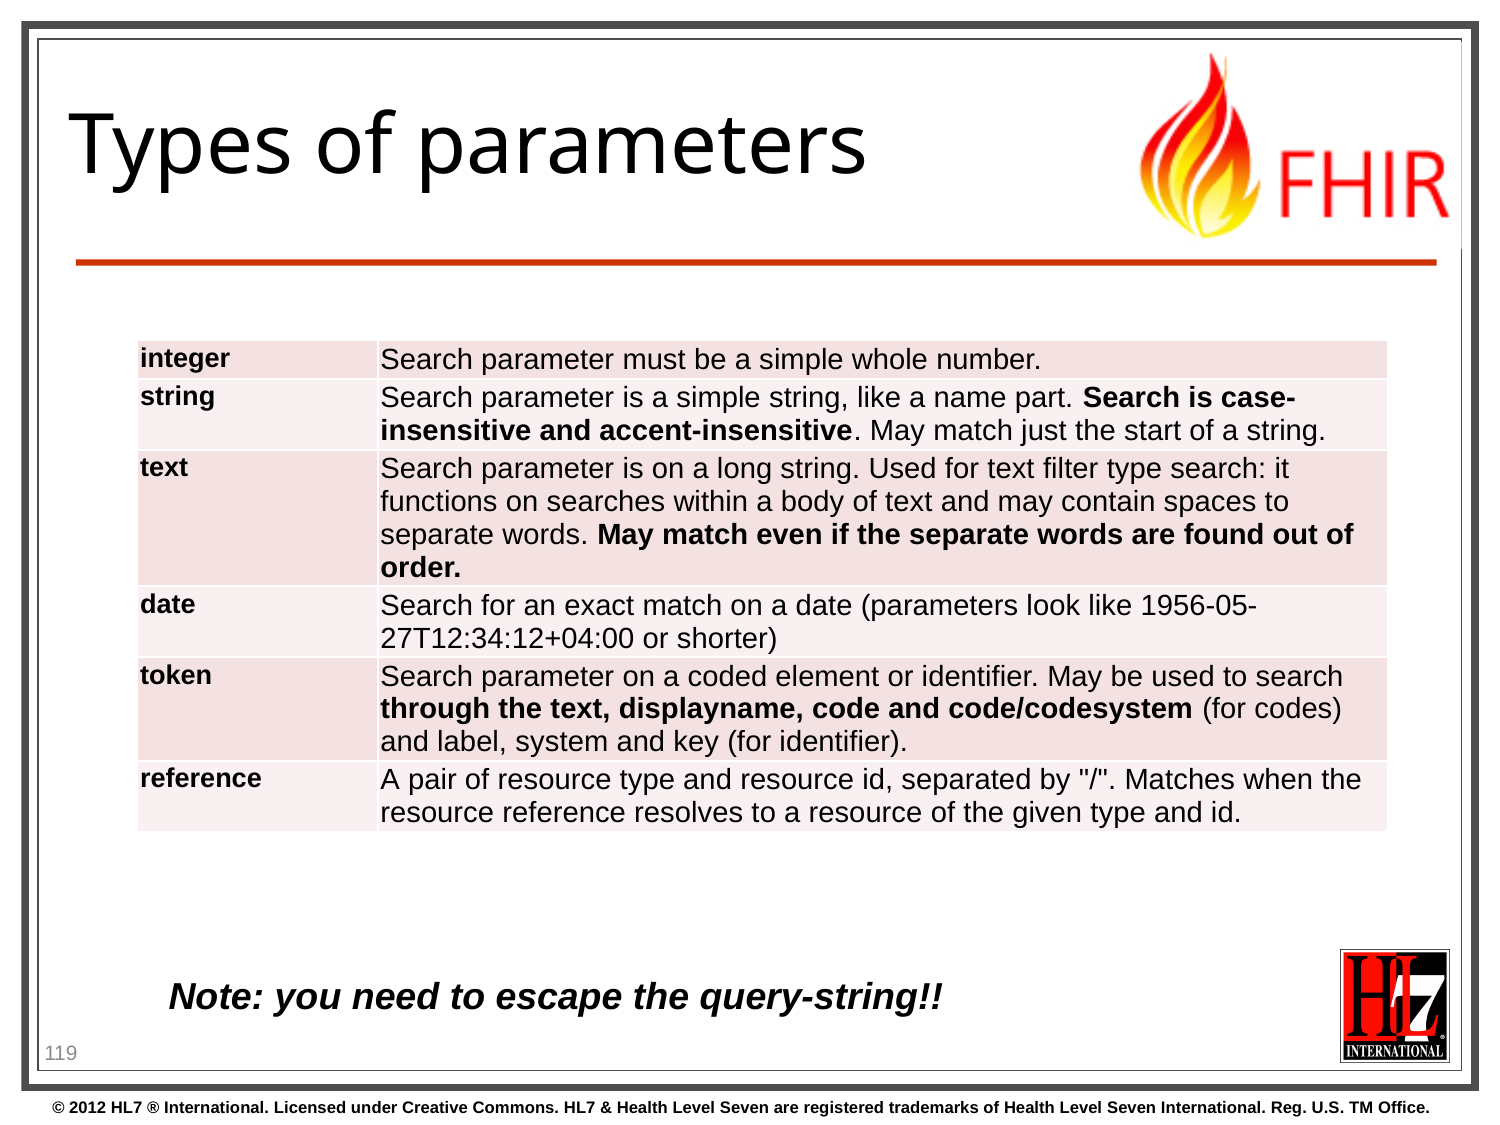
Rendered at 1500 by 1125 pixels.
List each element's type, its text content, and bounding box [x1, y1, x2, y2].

table_header integer [138, 341, 377, 378]
table_cell Search parameter on a coded element or identifier. May be used to search through the text, displayname, code and code/codesystem (for codes) and label, system and key (for identifier). [379, 658, 1387, 760]
picture [1340, 949, 1450, 1063]
title Types of parameters [53, 54, 1128, 244]
table_cell string [138, 380, 377, 449]
table_cell reference [138, 762, 377, 831]
slide_number 119 [29, 1034, 148, 1071]
table_cell token [138, 658, 377, 760]
table_cell Search parameter is on a long string. Used for text filter type search: it functions on searches within a body of text and may contain spaces to separate words. May match even if the separate words are found out of order. [379, 451, 1387, 585]
picture [1128, 42, 1462, 249]
table_cell date [138, 587, 377, 656]
table_cell A pair of resource type and resource id, separated by "/". Matches when the resource reference resolves to a resource of the given type and id. [379, 762, 1387, 831]
text_box Note: you need to escape the query-string!! [153, 964, 959, 1025]
table_header Search parameter must be a simple whole number. [379, 341, 1387, 378]
table_cell Search for an exact match on a date (parameters look like 1956-05-27T12:34:12+04:00 or shorter) [379, 587, 1387, 656]
table_cell Search parameter is a simple string, like a name part. Search is case-insensitive and accent-insensitive. May match just the start of a string. [379, 380, 1387, 449]
table_cell text [138, 451, 377, 585]
